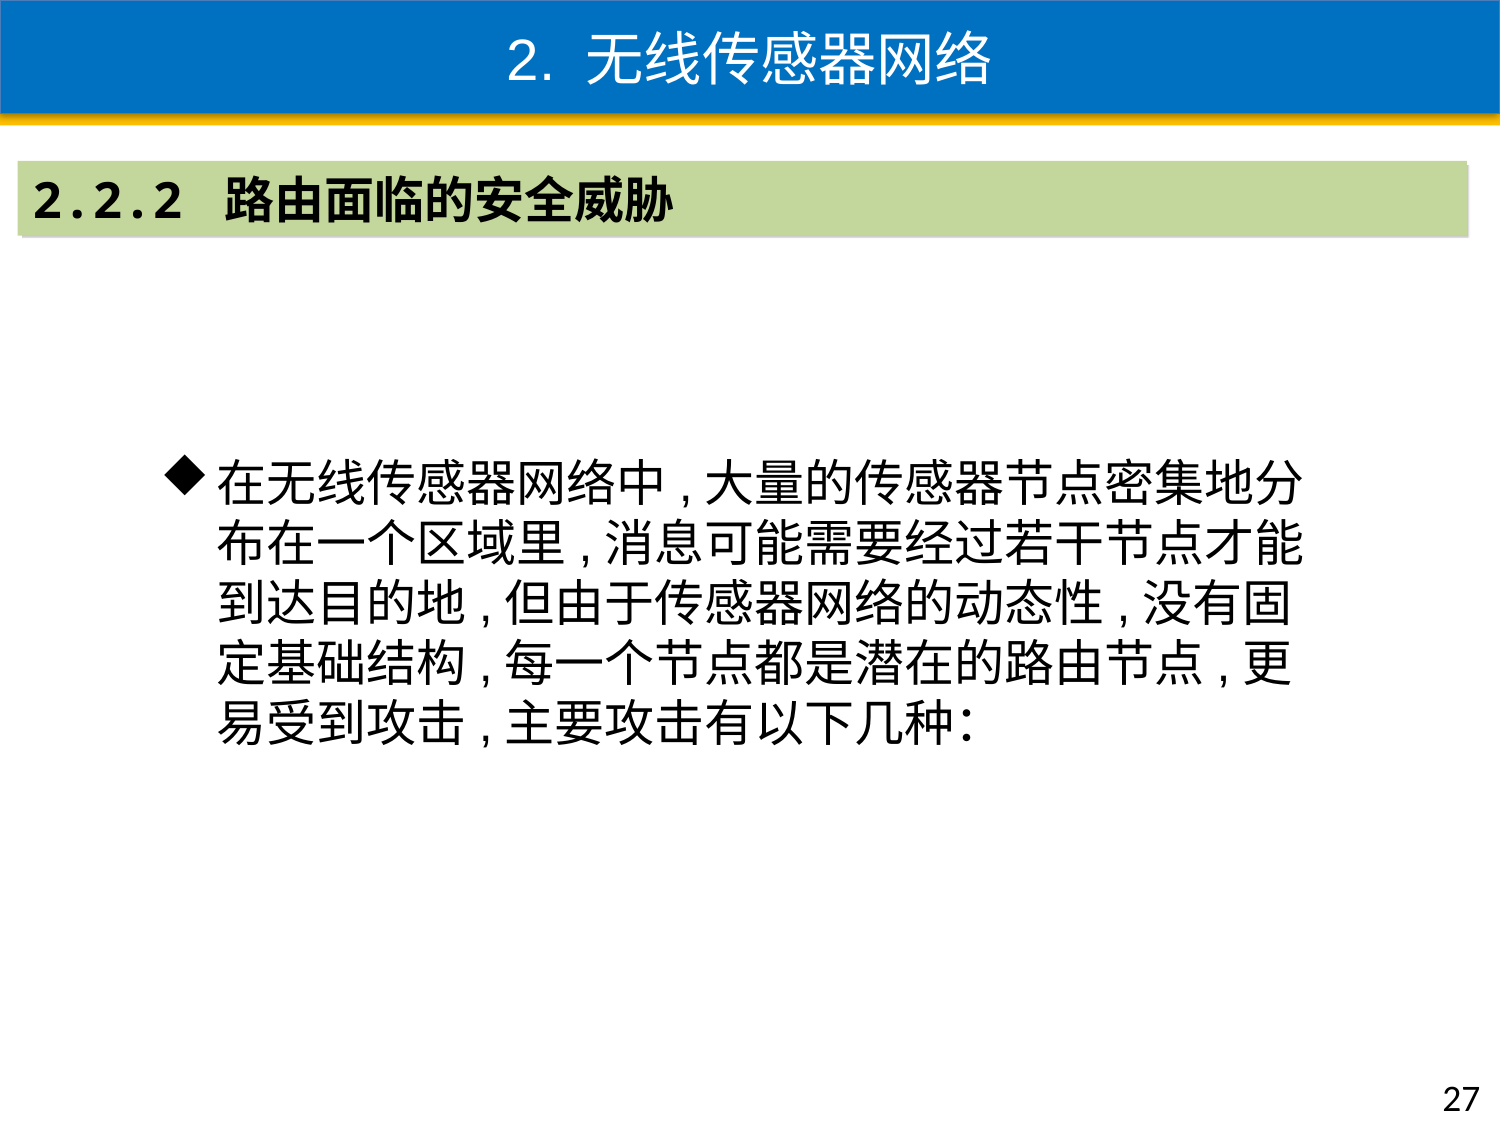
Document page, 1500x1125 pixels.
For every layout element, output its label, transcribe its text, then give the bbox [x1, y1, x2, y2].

text_box 2.2.2 路由面临的安全威胁 [17, 160, 1467, 236]
text_box 在无线传感器网络中,大量的传感器节点密集地分布在一个区域里,消息可能需要经过若干节点才能到达目的地,但由于传感器网络的动态性,没有固定基础结构,每一个节点都是潜在的路由节点,更易受到攻击,主要攻击有以下几种： [145, 444, 1339, 760]
text_box 2. 无线传感器网络 [0, 0, 1500, 114]
text_box 27 [1427, 1066, 1499, 1125]
